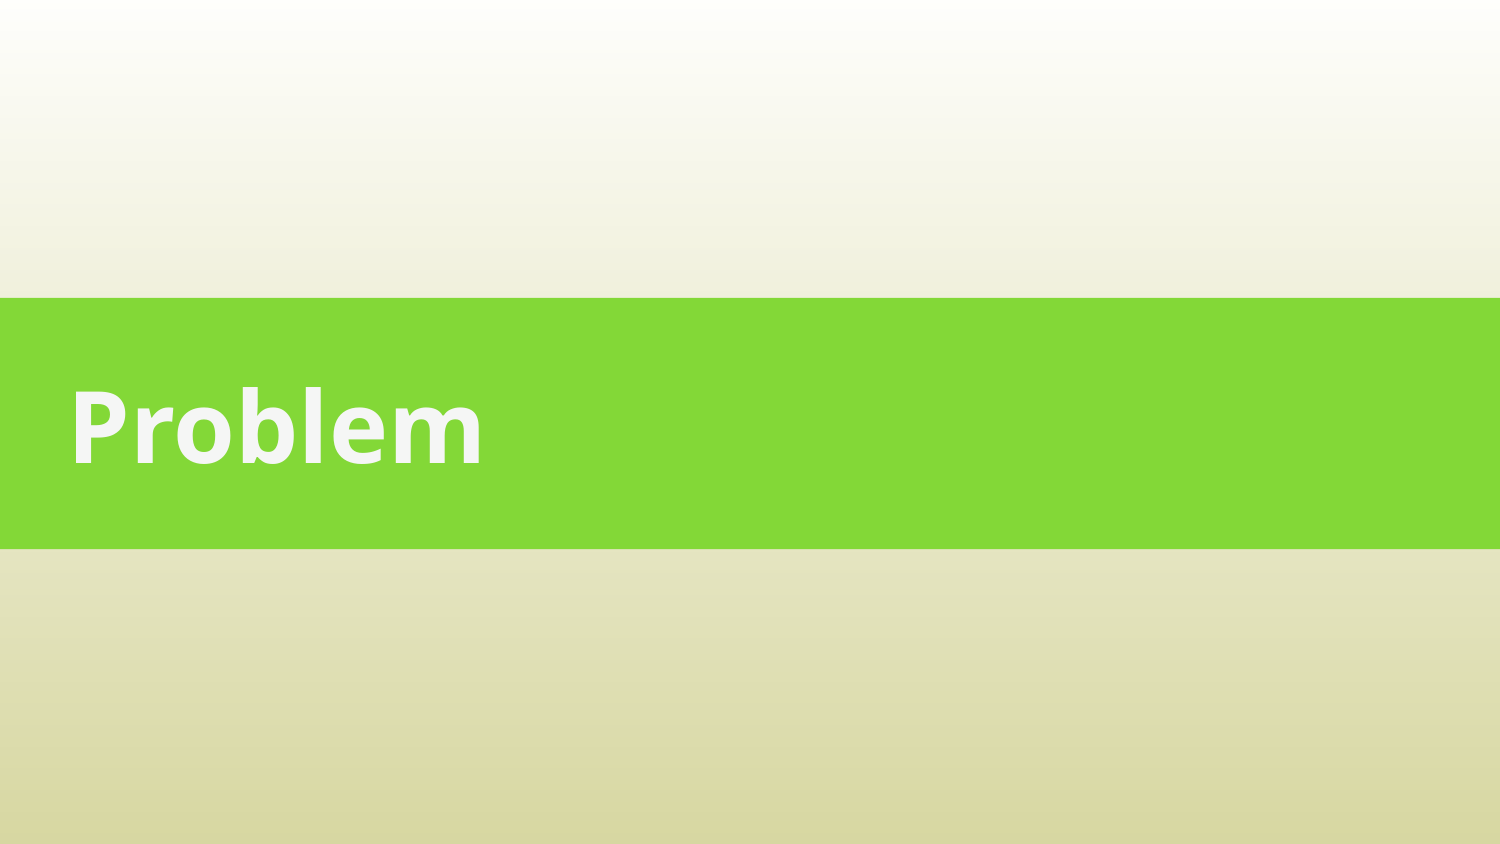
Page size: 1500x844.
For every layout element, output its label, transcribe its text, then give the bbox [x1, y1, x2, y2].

title Problem [0, 297, 1500, 550]
